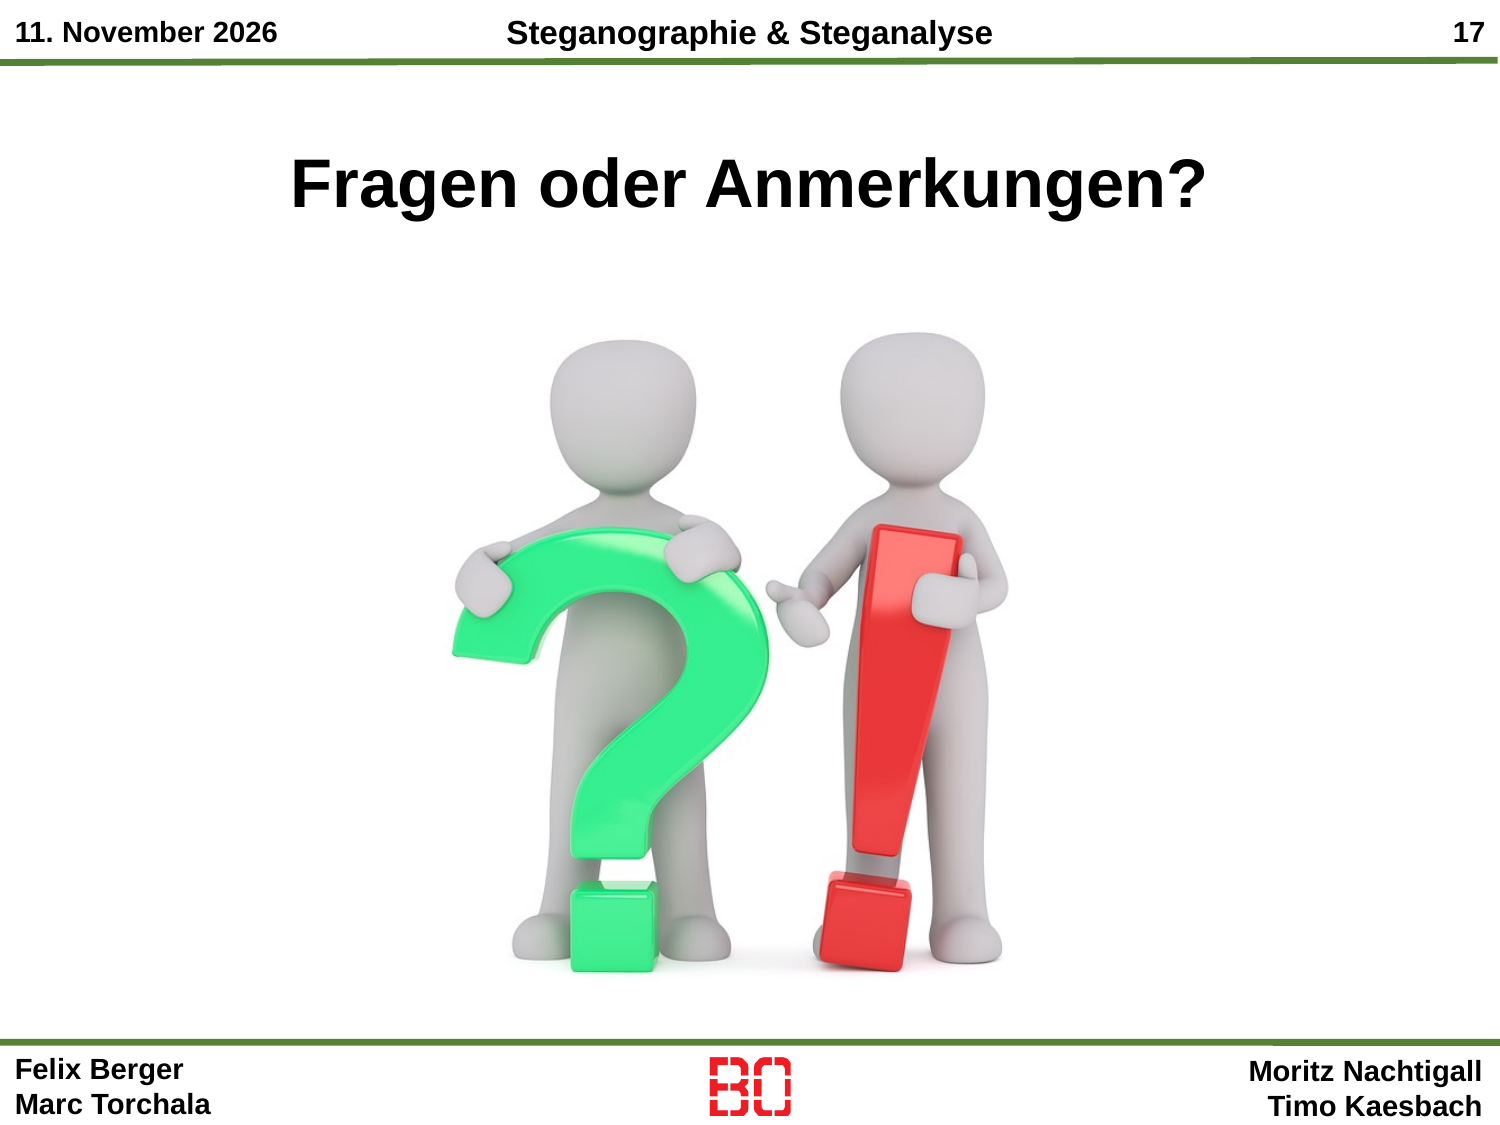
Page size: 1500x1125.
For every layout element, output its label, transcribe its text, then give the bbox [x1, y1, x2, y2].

title Fragen oder Anmerkungen? [103, 76, 1397, 295]
picture [390, 296, 1110, 1016]
